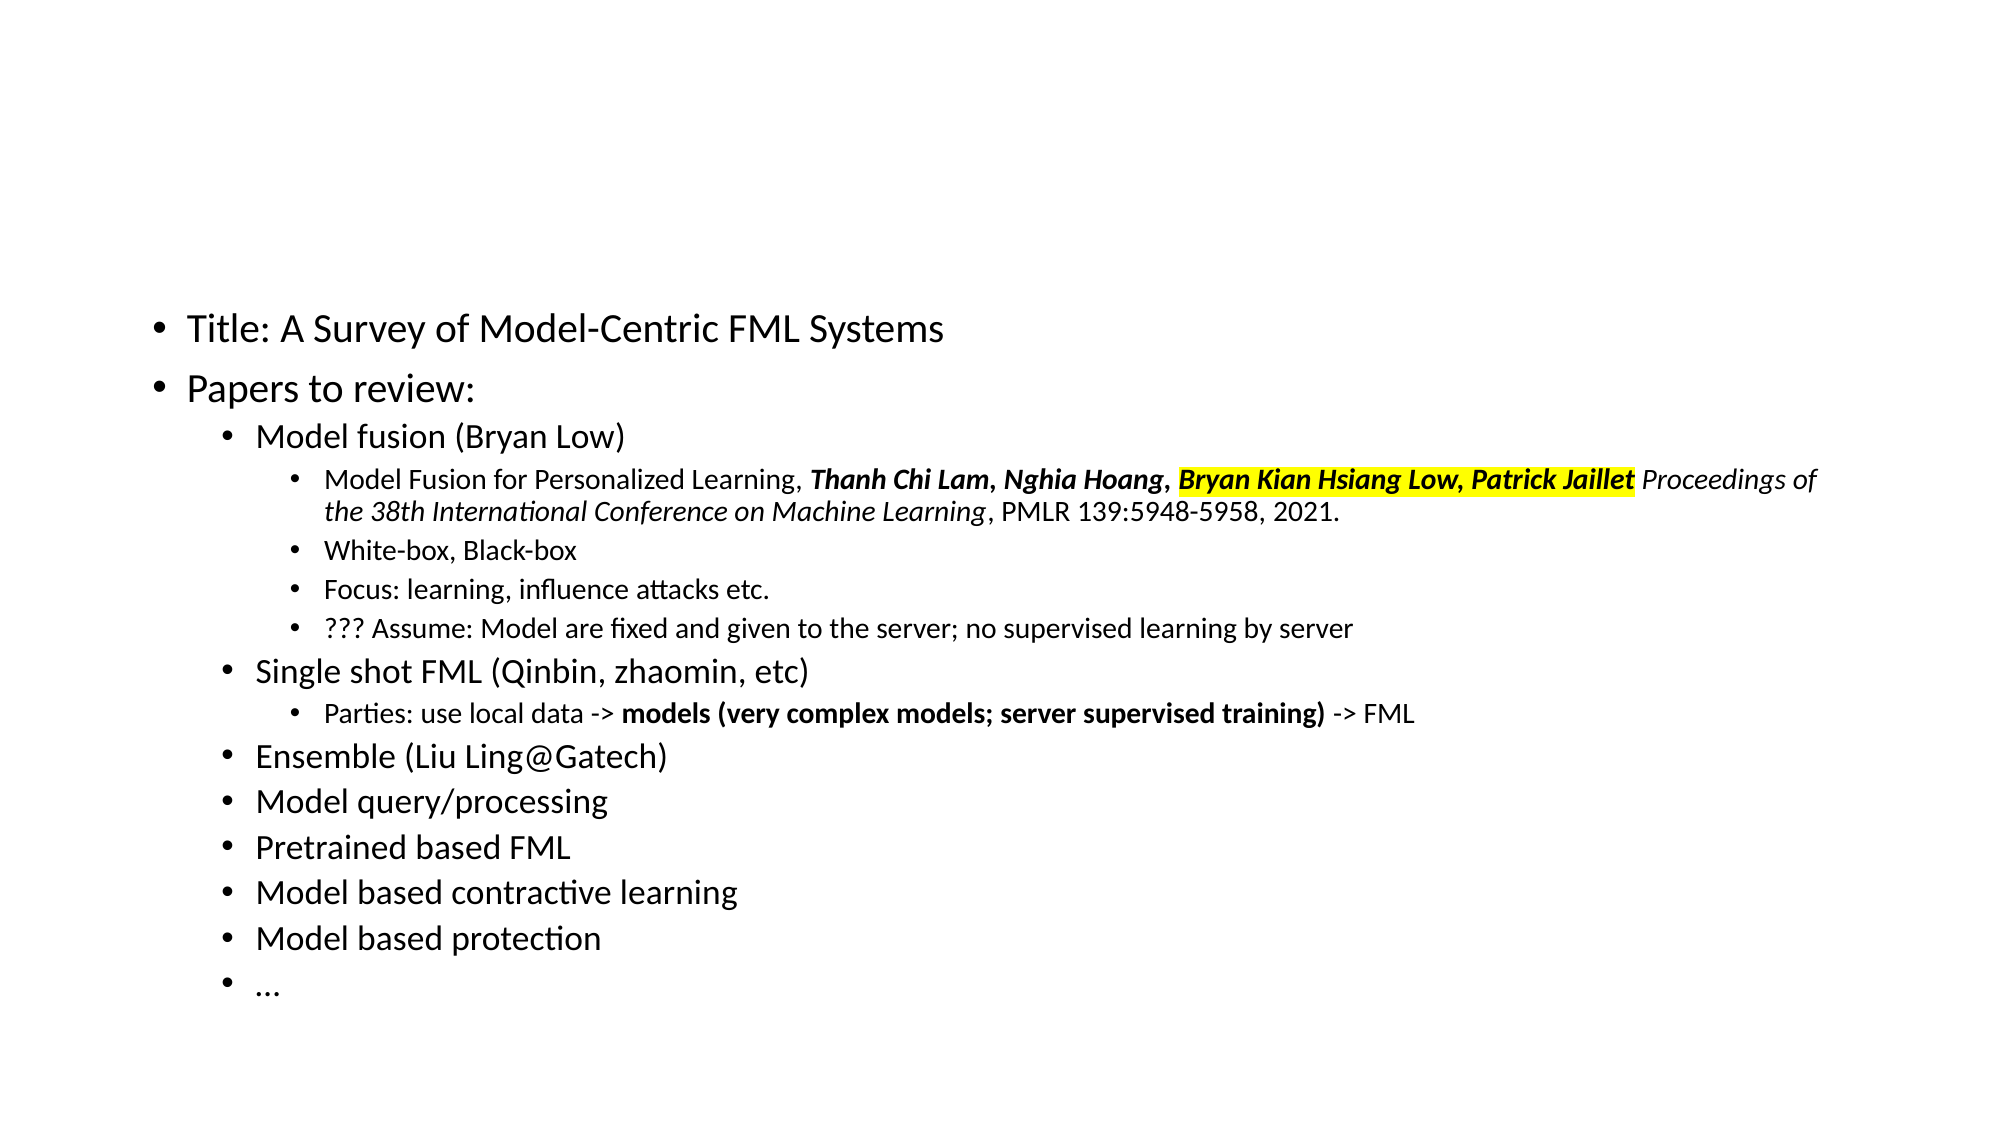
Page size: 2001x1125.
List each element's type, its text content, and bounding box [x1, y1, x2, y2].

list Title: A Survey of Model-Centric FML Systems Papers to review: Model fusion (Bryan Low) Model Fusion for Personalized Learning, Thanh Chi Lam, Nghia Hoang, Bryan Kian Hsiang Low, Patrick Jaillet Proceedings of the 38th International Conference on Machine Learning, PMLR 139:5948-5958, 2021. White-box, Black-box Focus: learning, influence attacks etc. ??? Assume: Model are fixed and given to the server; no supervised learning by server Single shot FML (Qinbin, zhaomin, etc) Parties: use local data -> models (very complex models; server supervised training) -> FML Ensemble (Liu Ling@Gatech) Model query/processing Pretrained based FML Model based contractive learning Model based protection … [137, 299, 1863, 1014]
